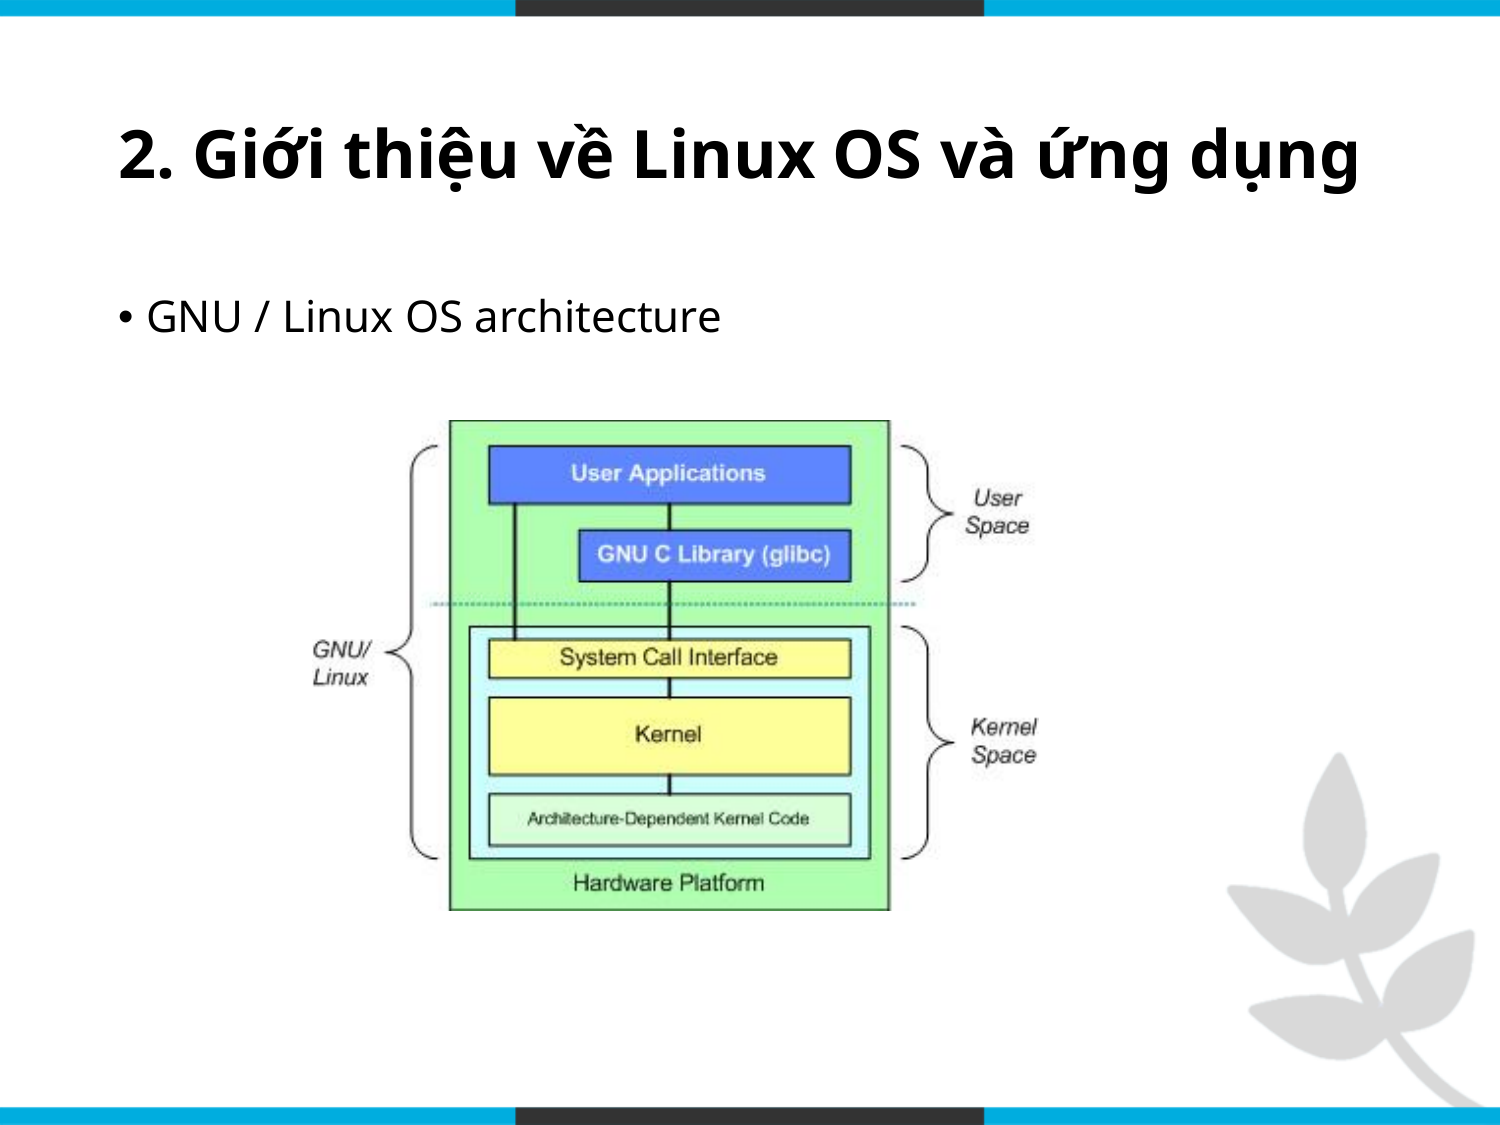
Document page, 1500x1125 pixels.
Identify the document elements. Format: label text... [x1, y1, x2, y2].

list GNU / Linux OS architecture [103, 287, 1397, 1002]
title 2. Giới thiệu về Linux OS và ứng dụng [103, 48, 1397, 266]
picture [0, 0, 1500, 1125]
